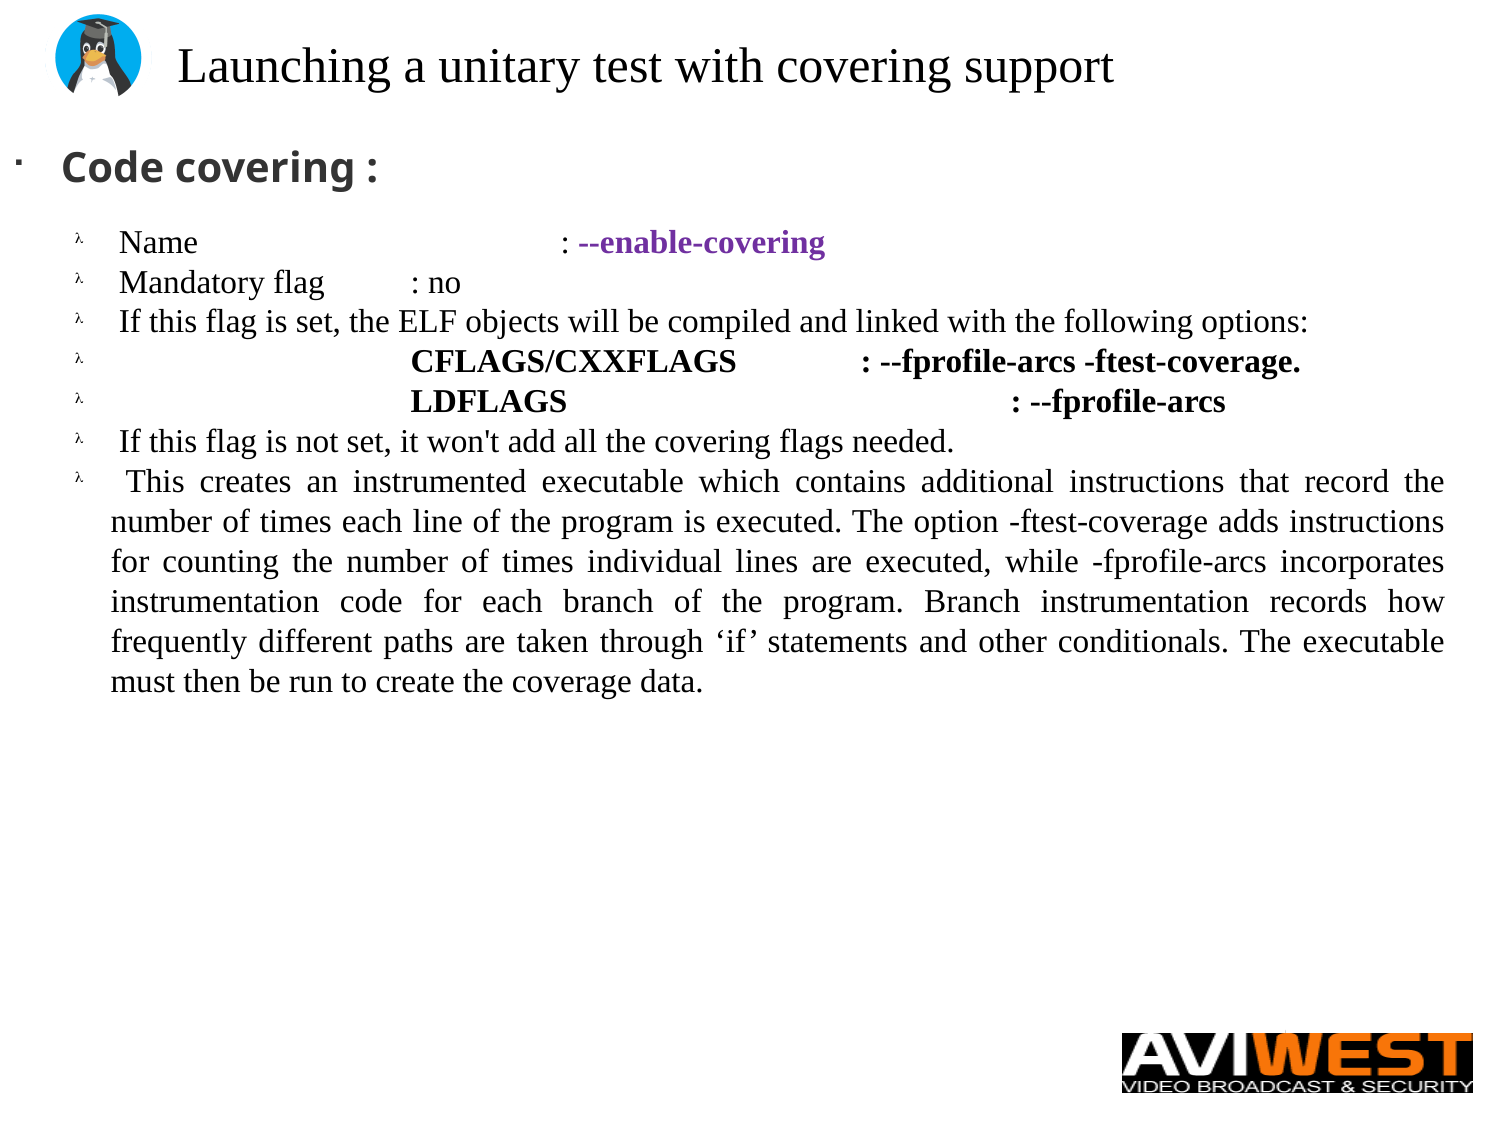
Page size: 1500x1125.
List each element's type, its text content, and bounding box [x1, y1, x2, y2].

picture [1463, 1033, 1473, 1093]
text_box Code covering : [14, 132, 1463, 238]
text_box Launching a unitary test with covering support [162, 24, 1475, 100]
picture [44, 3, 152, 112]
text_box Name : --enable-covering Mandatory flag : no If this flag is set, the ELF objects will be compiled and linked with the following options: CFLAGS/CXXFLAGS : --fprofile-arcs -ftest-coverage. LDFLAGS : --fprofile-arcs If this flag is not set, it won't add all the covering flags needed. This creates an instrumented executable which contains additional instructions that record the number of times each line of the program is executed. The option -ftest-coverage adds instructions for counting the number of times individual lines are executed, while -fprofile-arcs incorporates instrumentation code for each branch of the program. Branch instrumentation records how frequently different paths are taken through ‘if’ statements and other conditionals. The executable must then be run to create the coverage data. [24, 212, 1463, 1113]
